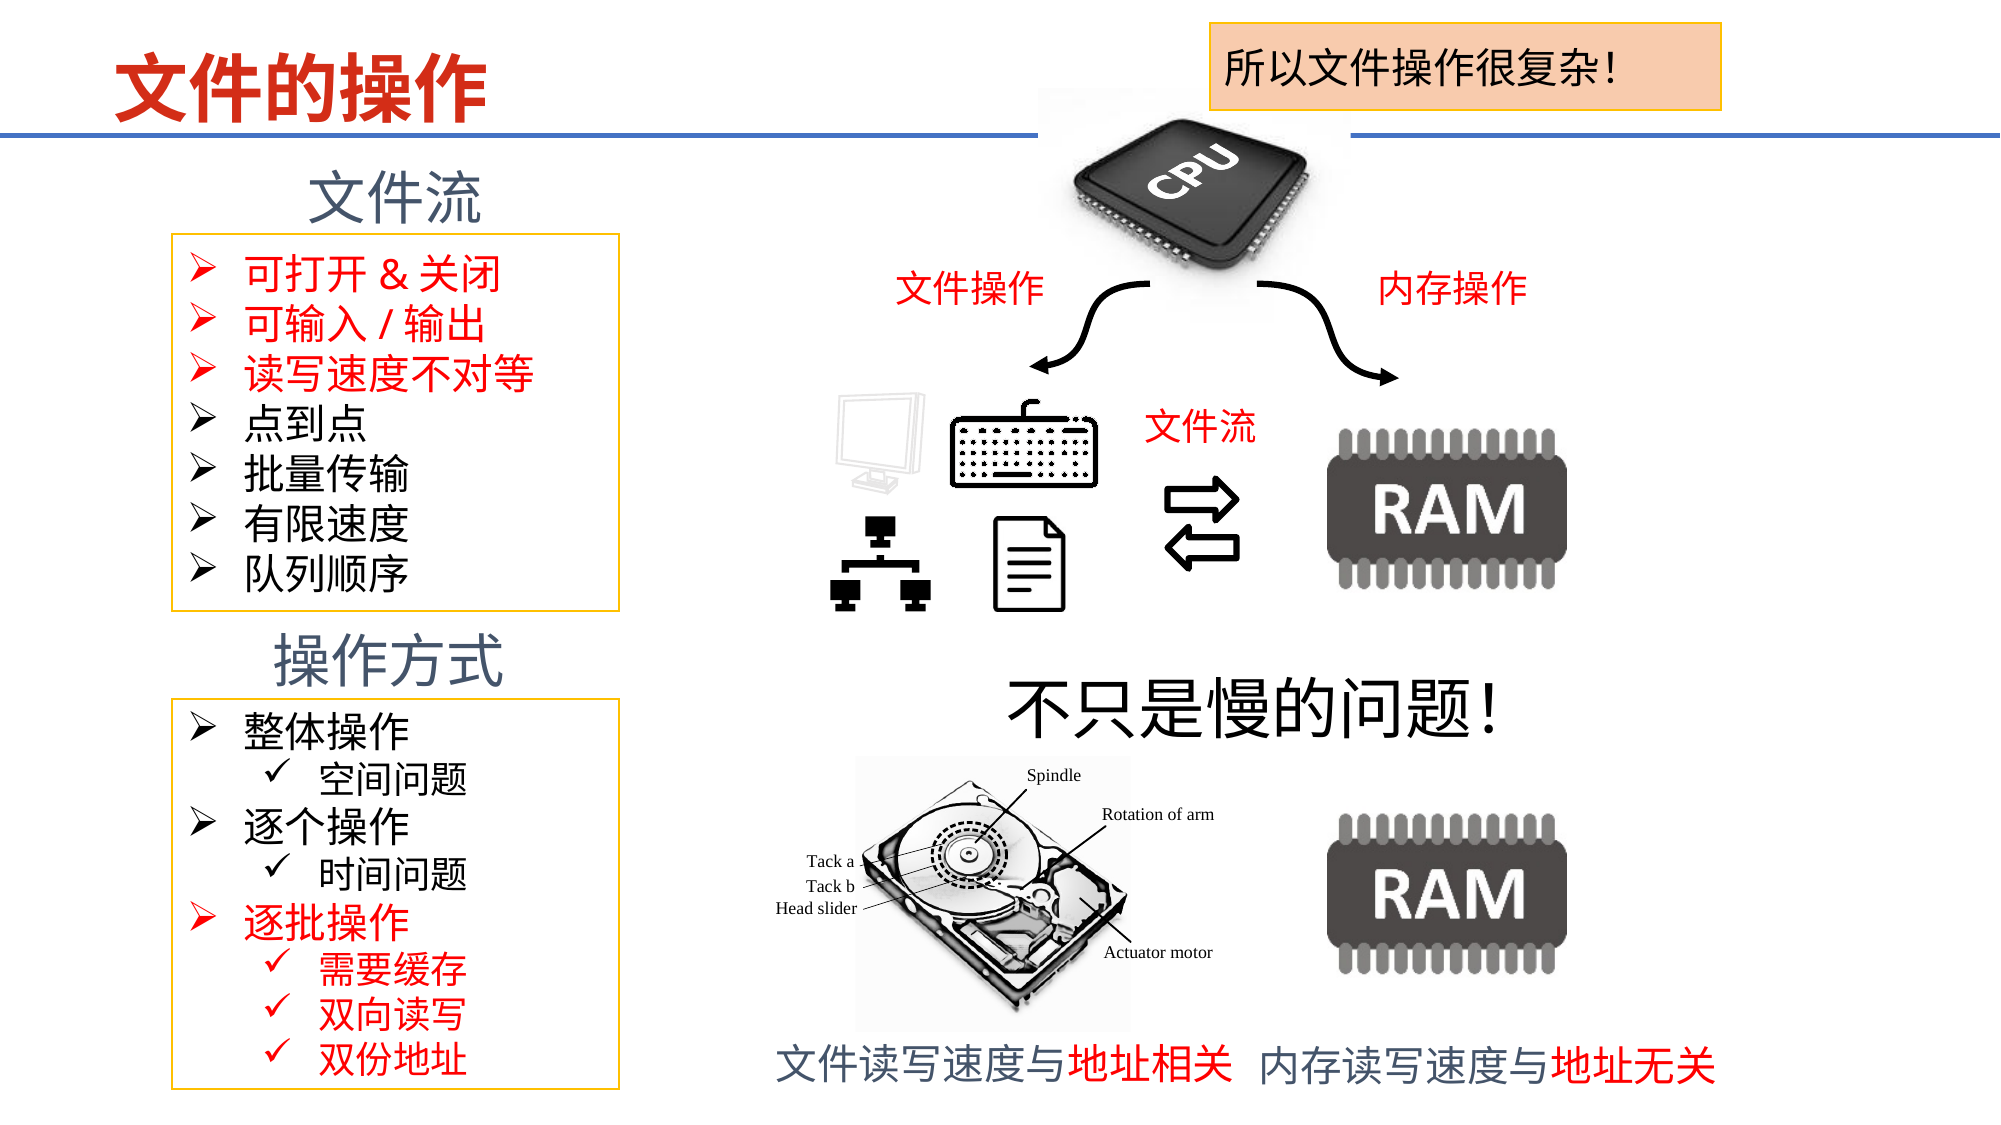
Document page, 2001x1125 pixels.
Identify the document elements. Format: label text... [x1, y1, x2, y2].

picture [1327, 804, 1567, 984]
text_box [1167, 478, 1237, 521]
text_box 文件流 [178, 153, 612, 239]
text_box 所以文件操作很复杂！ [1209, 22, 1722, 111]
text_box [949, 398, 1099, 489]
text_box [900, 580, 931, 612]
text_box 操作方式 [171, 616, 606, 702]
text_box 可打开&关闭 可输入/输出 读写速度不对等 点到点 批量传输 有限速度 队列顺序 [171, 233, 620, 612]
text_box 文件操作 [841, 258, 1038, 318]
text_box 文件流 [1098, 395, 1303, 455]
text_box [841, 555, 920, 573]
picture [981, 516, 1077, 612]
picture [1327, 419, 1567, 599]
text_box [1167, 526, 1237, 569]
text_box 整体操作 空间问题 逐个操作 时间问题 逐批操作 需要缓存 双向读写 双份地址 [171, 698, 620, 1090]
text_box 不只是慢的问题！ [977, 659, 1567, 755]
text_box 文件的操作 [1351, 111, 1722, 140]
text_box [865, 516, 896, 548]
text_box 内存读写速度与地址无关 [1225, 1032, 1751, 1098]
text_box [835, 392, 926, 496]
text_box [1029, 283, 1151, 367]
picture [774, 754, 1217, 1033]
picture [1038, 87, 1351, 323]
text_box 内存操作 [1351, 258, 1587, 318]
text_box [830, 580, 861, 612]
text_box 文件读写速度与地址相关 [742, 1030, 1268, 1095]
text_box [1256, 283, 1399, 379]
text_box 文件的操作 [98, 44, 1209, 140]
